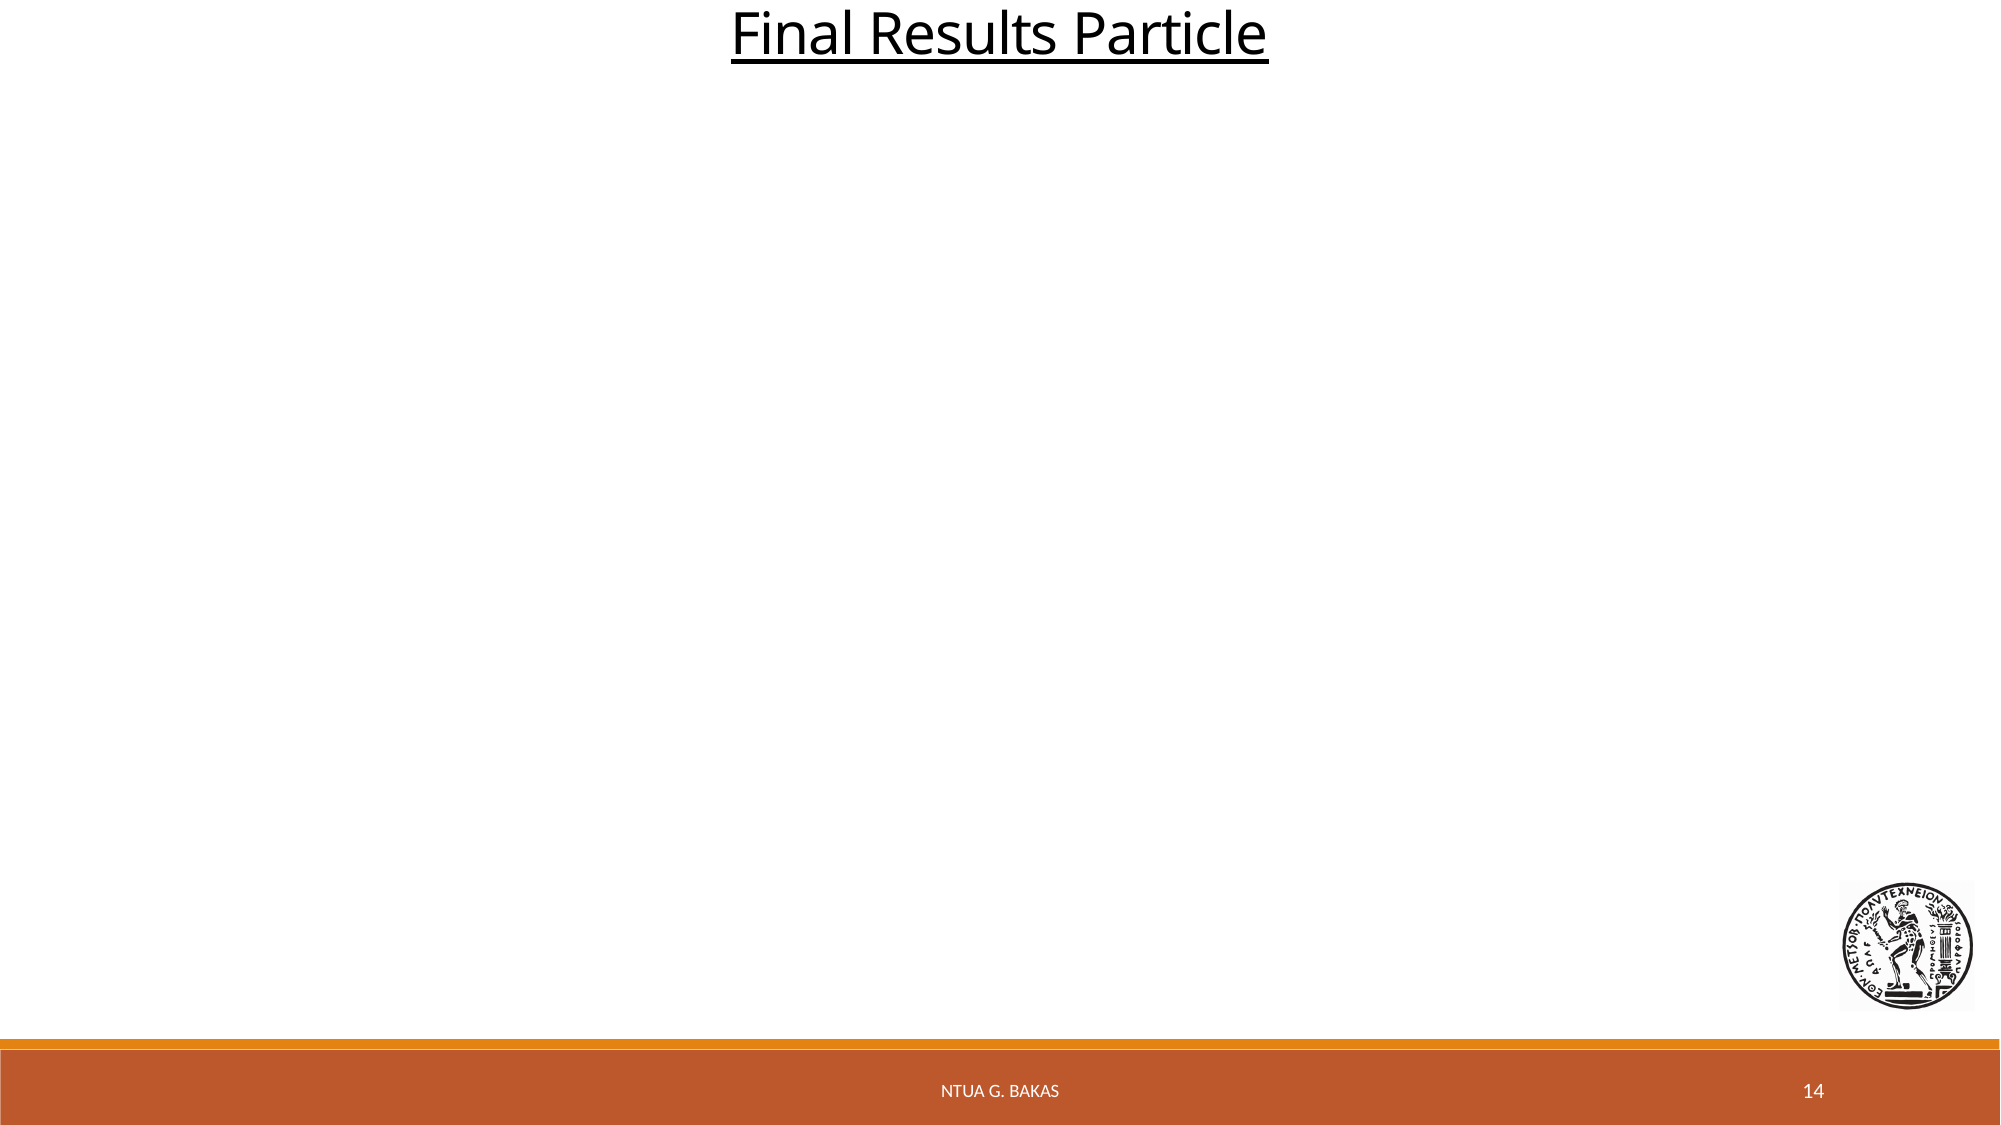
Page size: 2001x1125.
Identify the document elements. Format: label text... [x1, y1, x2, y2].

slide_number 14 [1624, 1059, 1840, 1120]
footer NTUA G. Bakas [604, 1059, 1396, 1120]
text_box Final Results Particle [136, 0, 1863, 75]
picture [1839, 880, 1975, 1012]
